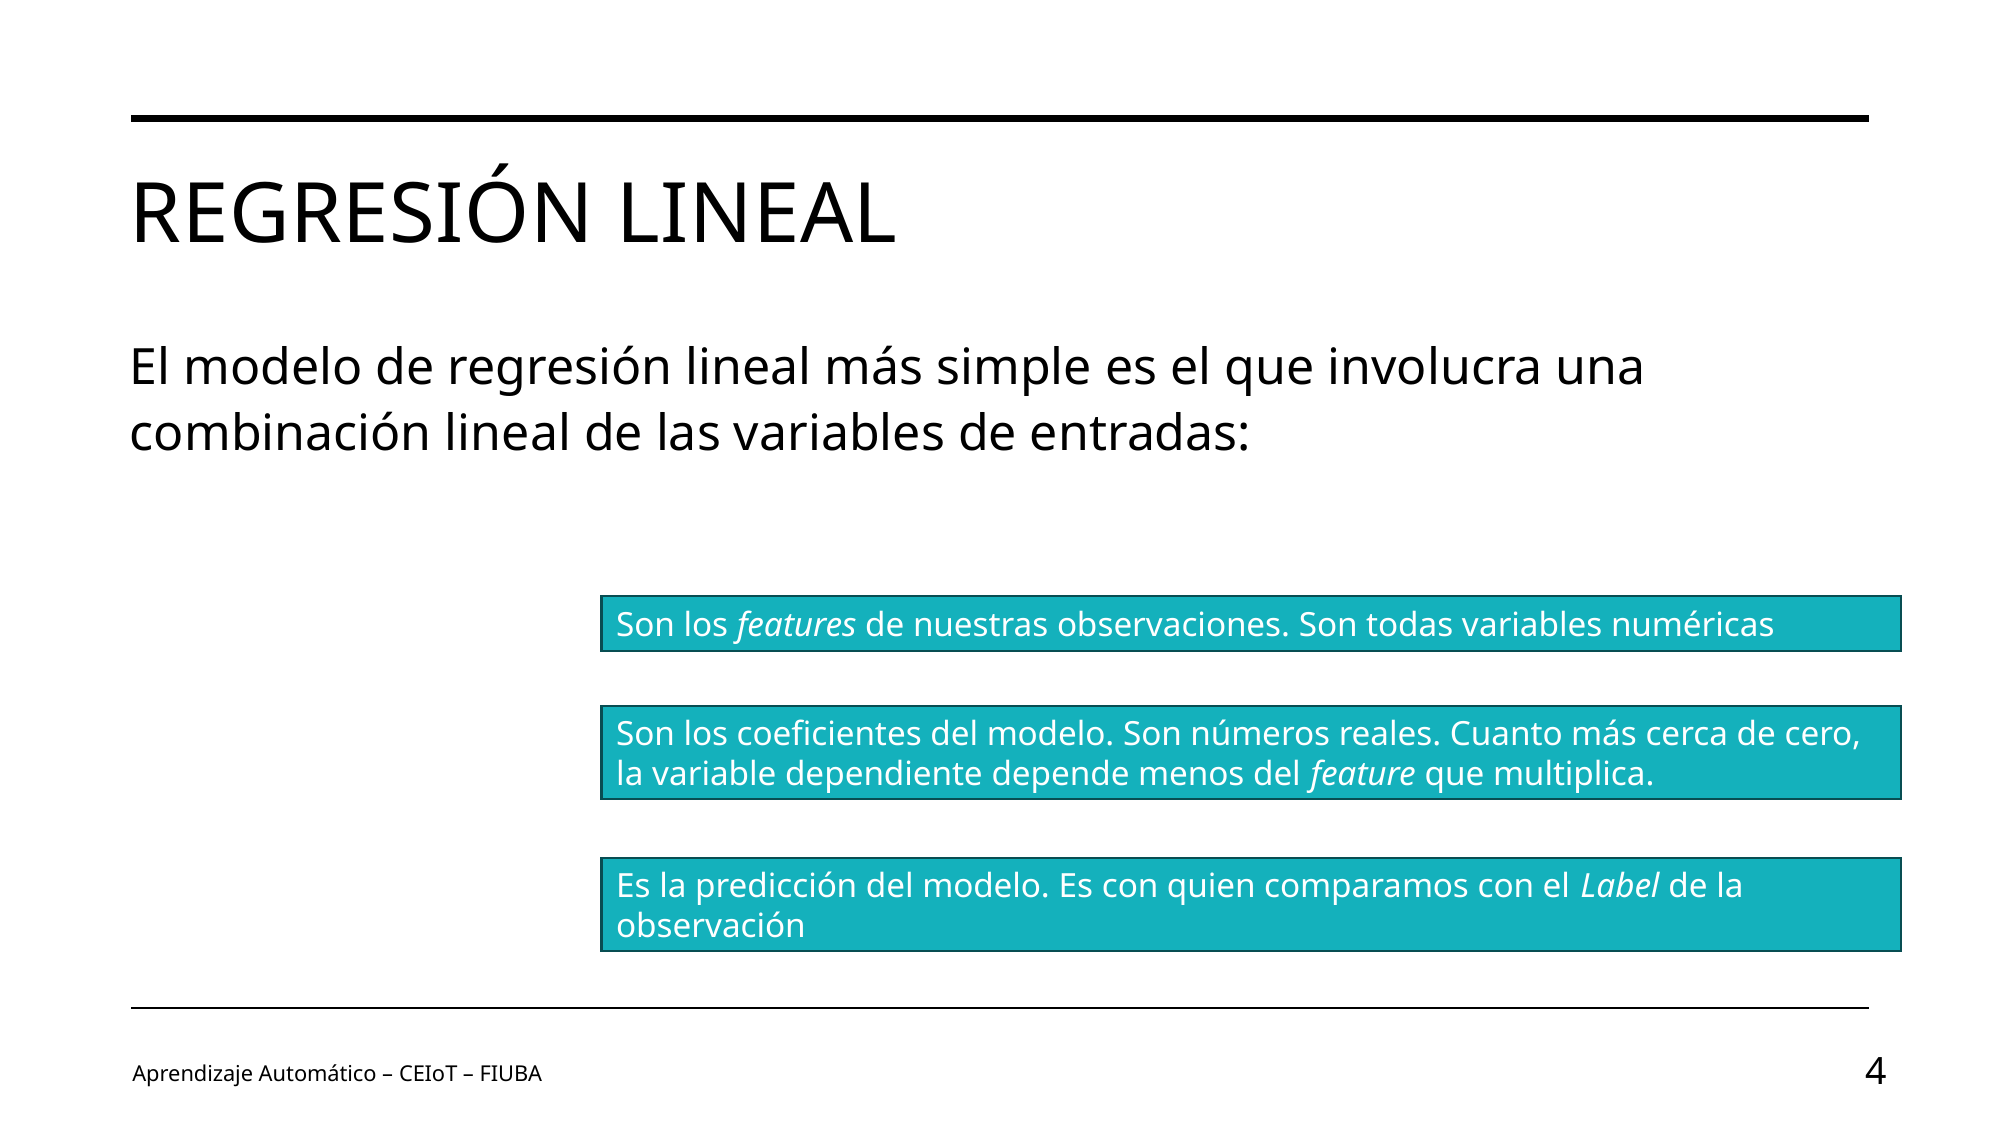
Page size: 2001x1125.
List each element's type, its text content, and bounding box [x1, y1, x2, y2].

text_box Son los features de nuestras observaciones. Son todas variables numéricas [600, 595, 1902, 652]
text_box Es la predicción del modelo. Es con quien comparamos con el Label de la observación [600, 857, 1902, 952]
title Regresión Lineal [114, 151, 1869, 290]
footer Aprendizaje Automático – CEIoT – FIUBA [117, 1042, 862, 1103]
slide_number 4 [1791, 1042, 1902, 1103]
text_box Son los coeficientes del modelo. Son números reales. Cuanto más cerca de cero, la variable dependiente depende menos del feature que multiplica. [600, 705, 1902, 800]
